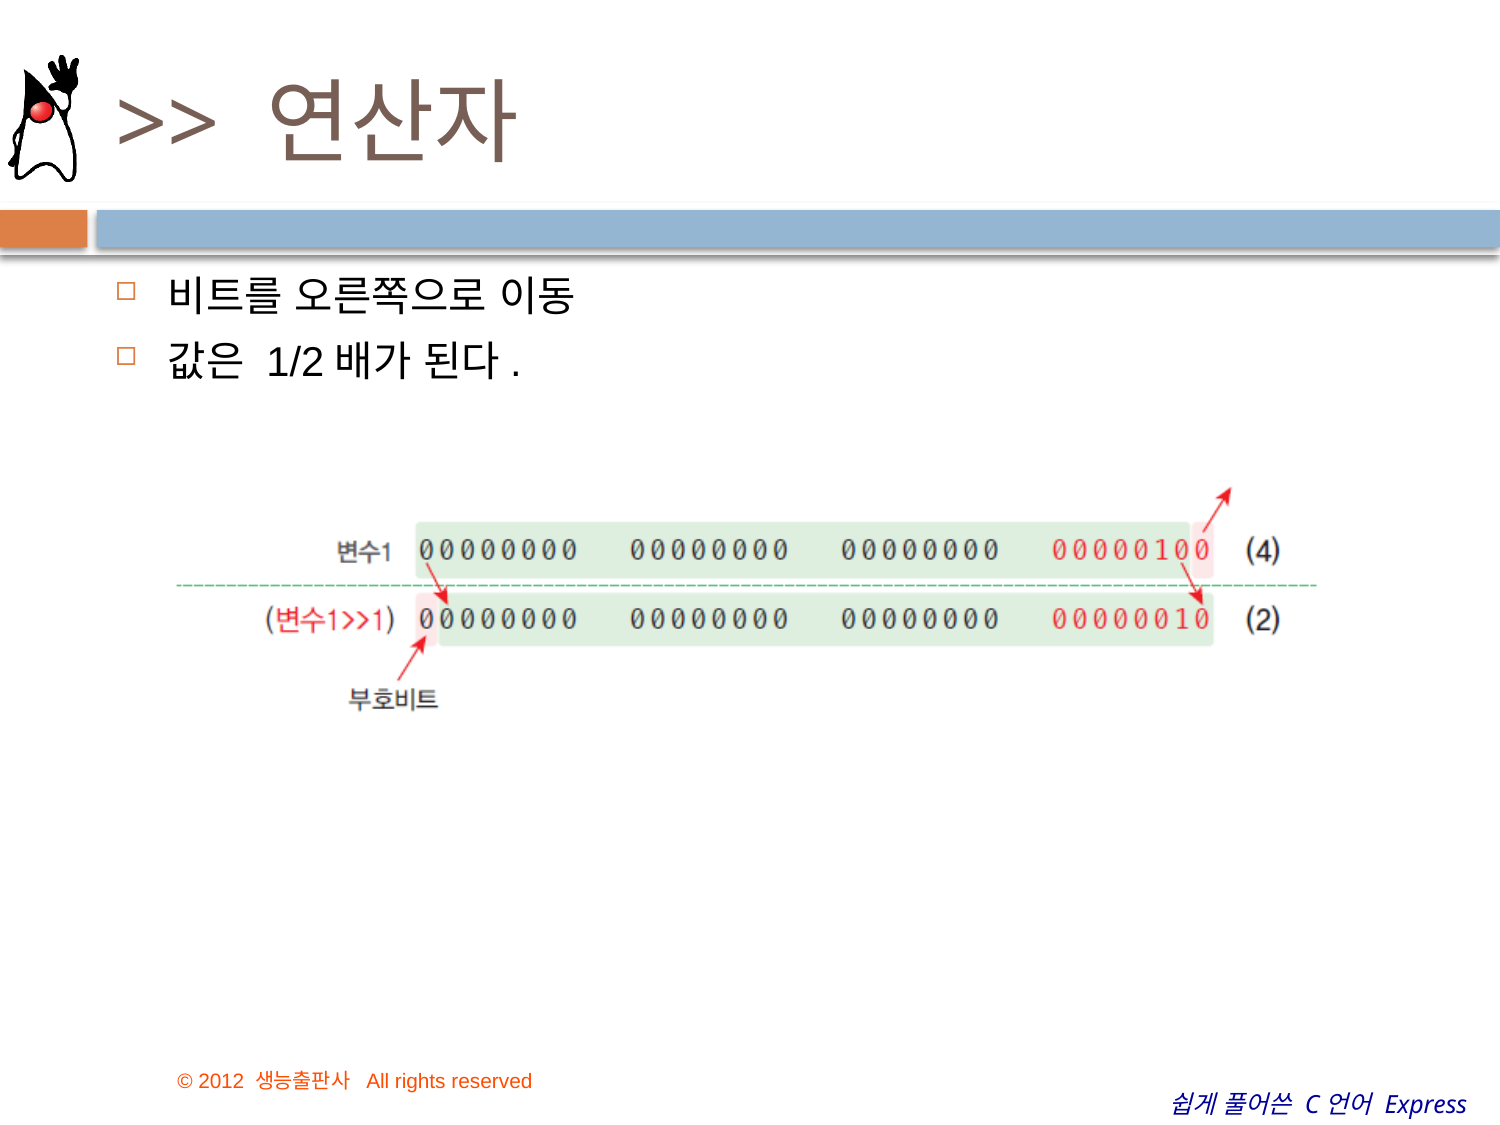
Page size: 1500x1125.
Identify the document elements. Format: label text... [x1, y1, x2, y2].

picture [140, 461, 1370, 731]
list 비트를 오른쪽으로 이동 값은 1/2배가 된다. [100, 262, 1438, 1000]
picture [8, 55, 79, 182]
title >> 연산자 [100, 37, 1438, 200]
